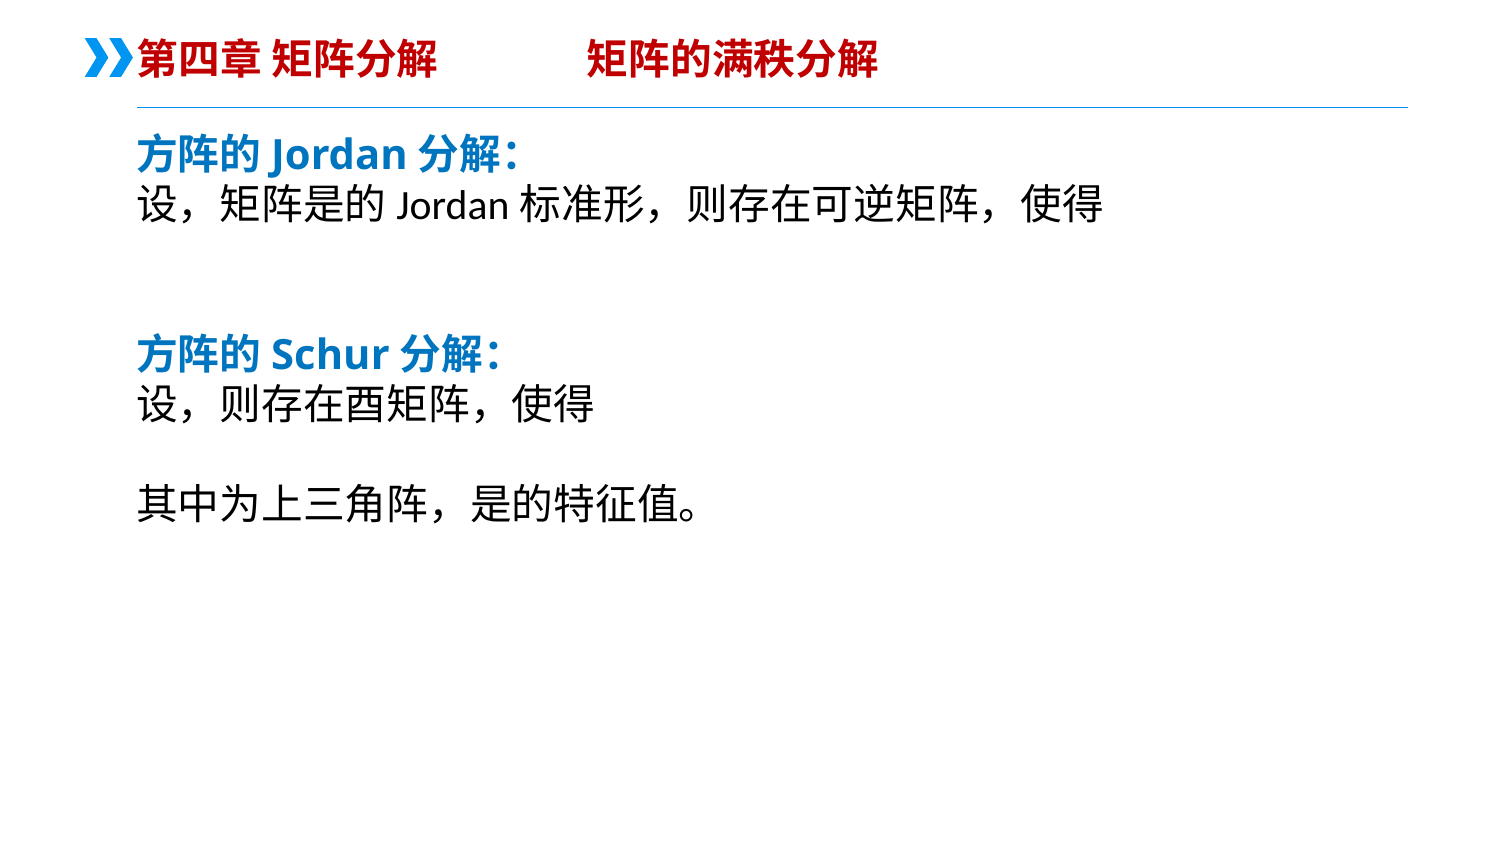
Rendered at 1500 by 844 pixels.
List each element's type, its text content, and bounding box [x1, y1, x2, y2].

text_box [82, 36, 111, 79]
text_box [107, 36, 135, 79]
text_box 第四章 矩阵分解 矩阵的满秩分解 [136, 26, 1337, 90]
